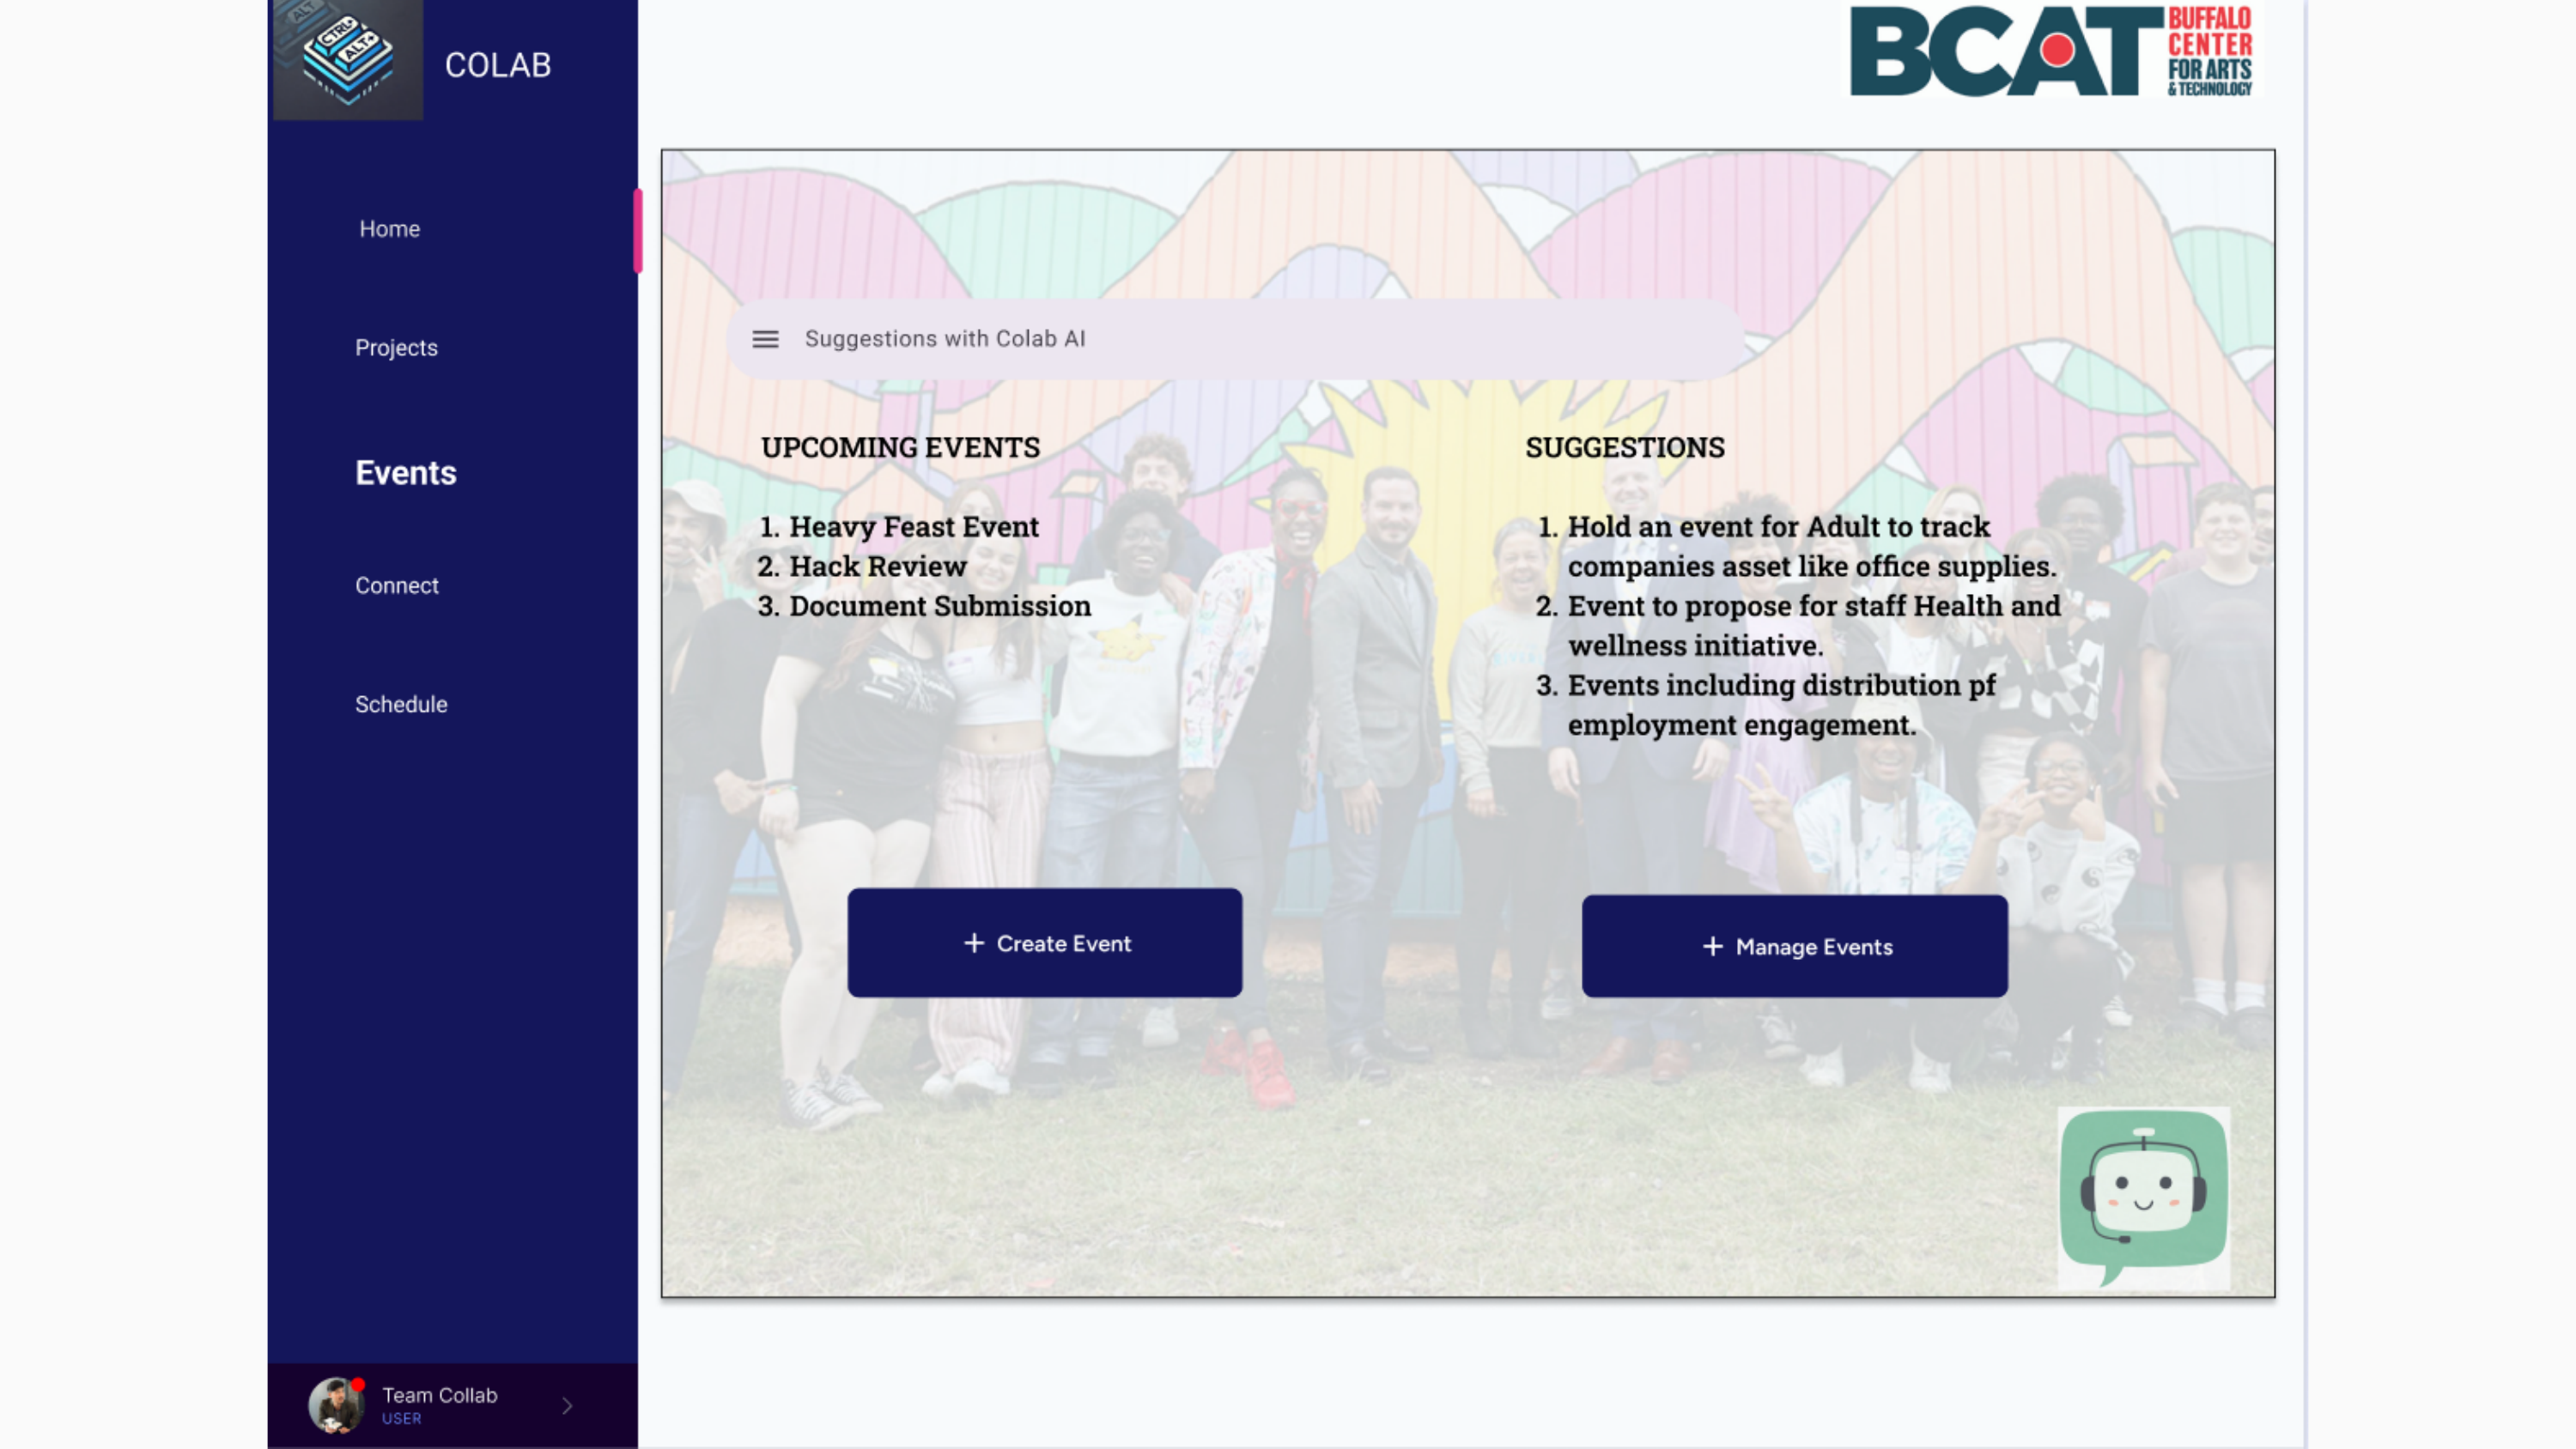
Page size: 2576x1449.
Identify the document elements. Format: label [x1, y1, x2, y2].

text_box [267, 0, 2309, 1449]
